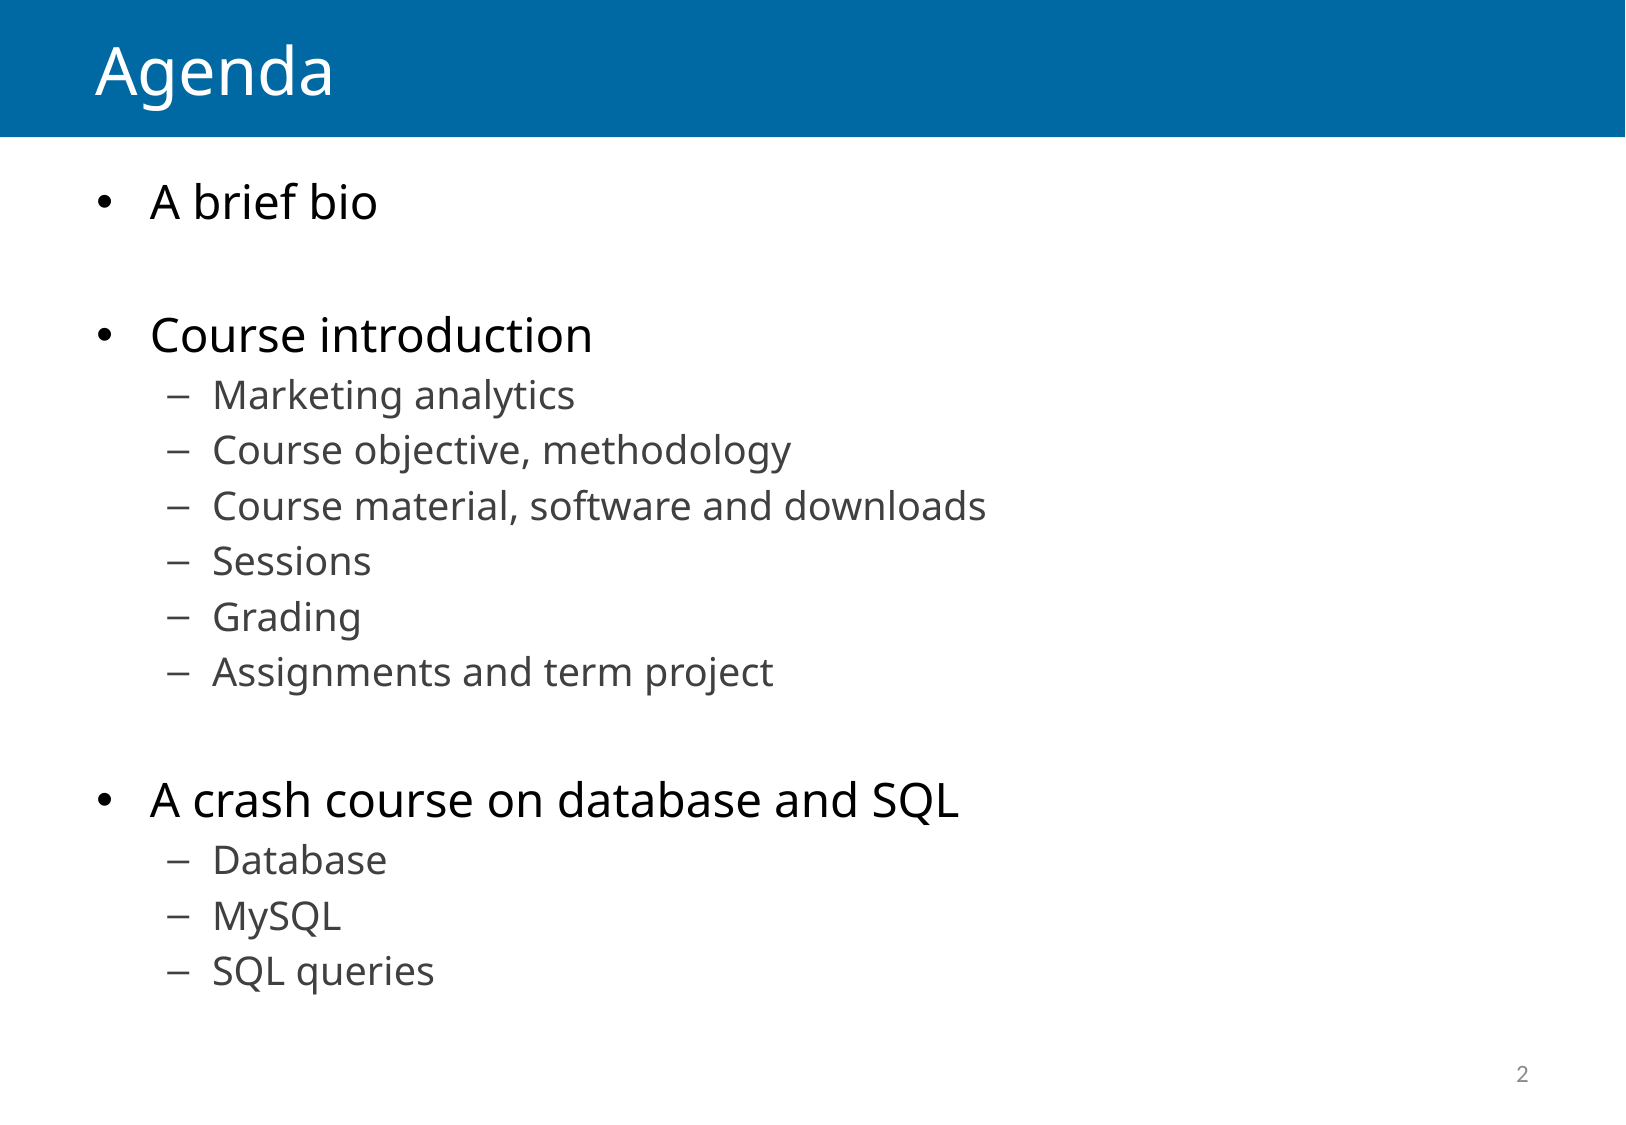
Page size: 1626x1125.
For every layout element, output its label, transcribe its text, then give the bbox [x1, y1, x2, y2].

slide_number 2 [1164, 1042, 1544, 1103]
title Agenda [80, 0, 1543, 138]
list A brief bio Course introduction Marketing analytics Course objective, methodology Course material, software and downloads Sessions Grading Assignments and term project A crash course on database and SQL Database MySQL SQL queries [81, 160, 1544, 1005]
